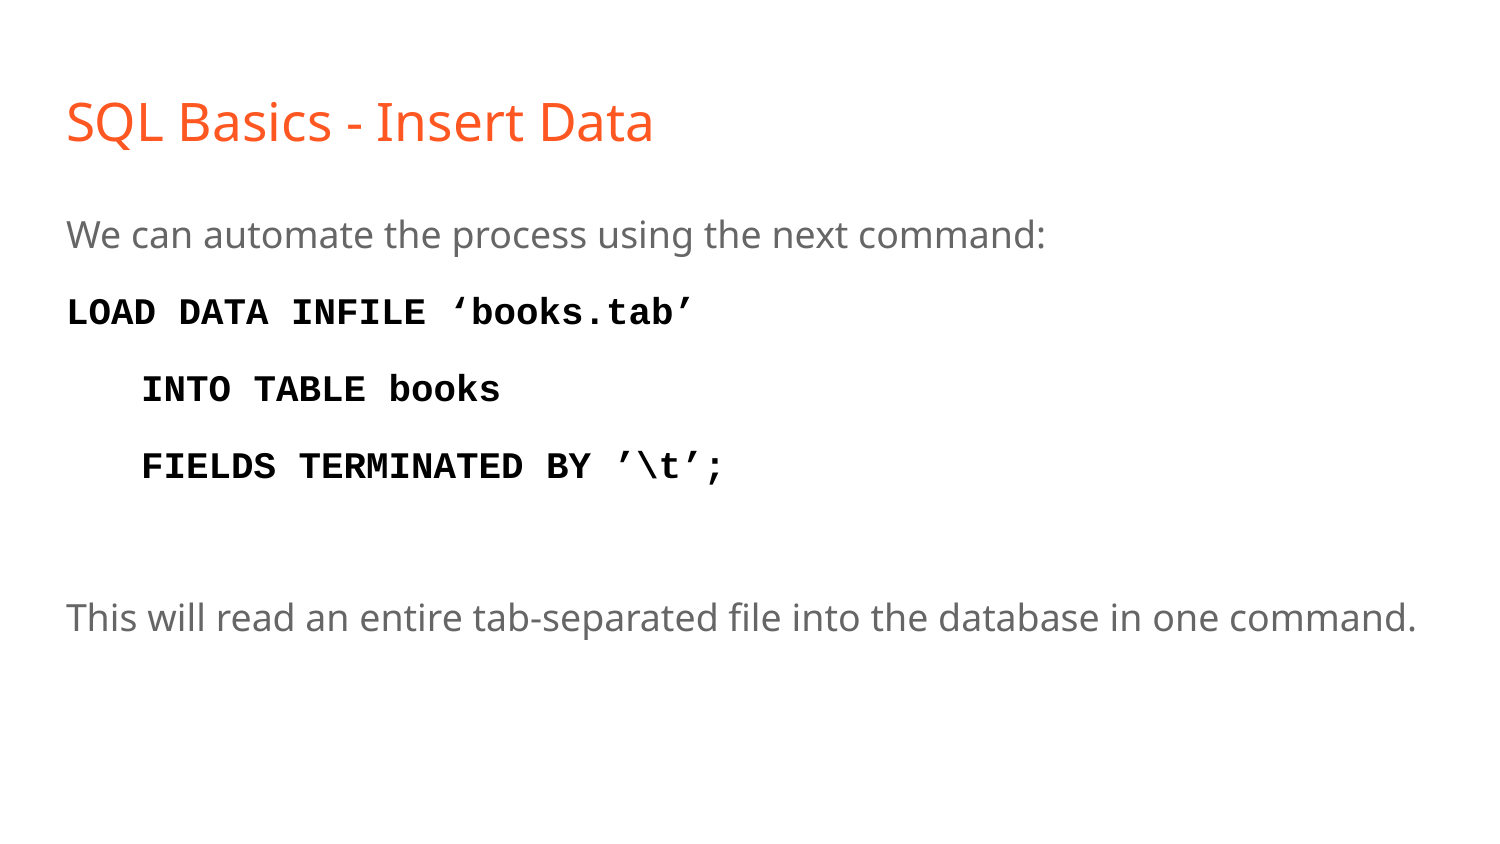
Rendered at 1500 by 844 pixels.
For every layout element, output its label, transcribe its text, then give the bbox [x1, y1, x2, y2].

list We can automate the process using the next command: LOAD DATA INFILE ‘books.tab’ INTO TABLE books FIELDS TERMINATED BY ’\t’; This will read an entire tab-separated file into the database in one command. [51, 189, 1449, 756]
title SQL Basics - Insert Data [51, 72, 1449, 167]
